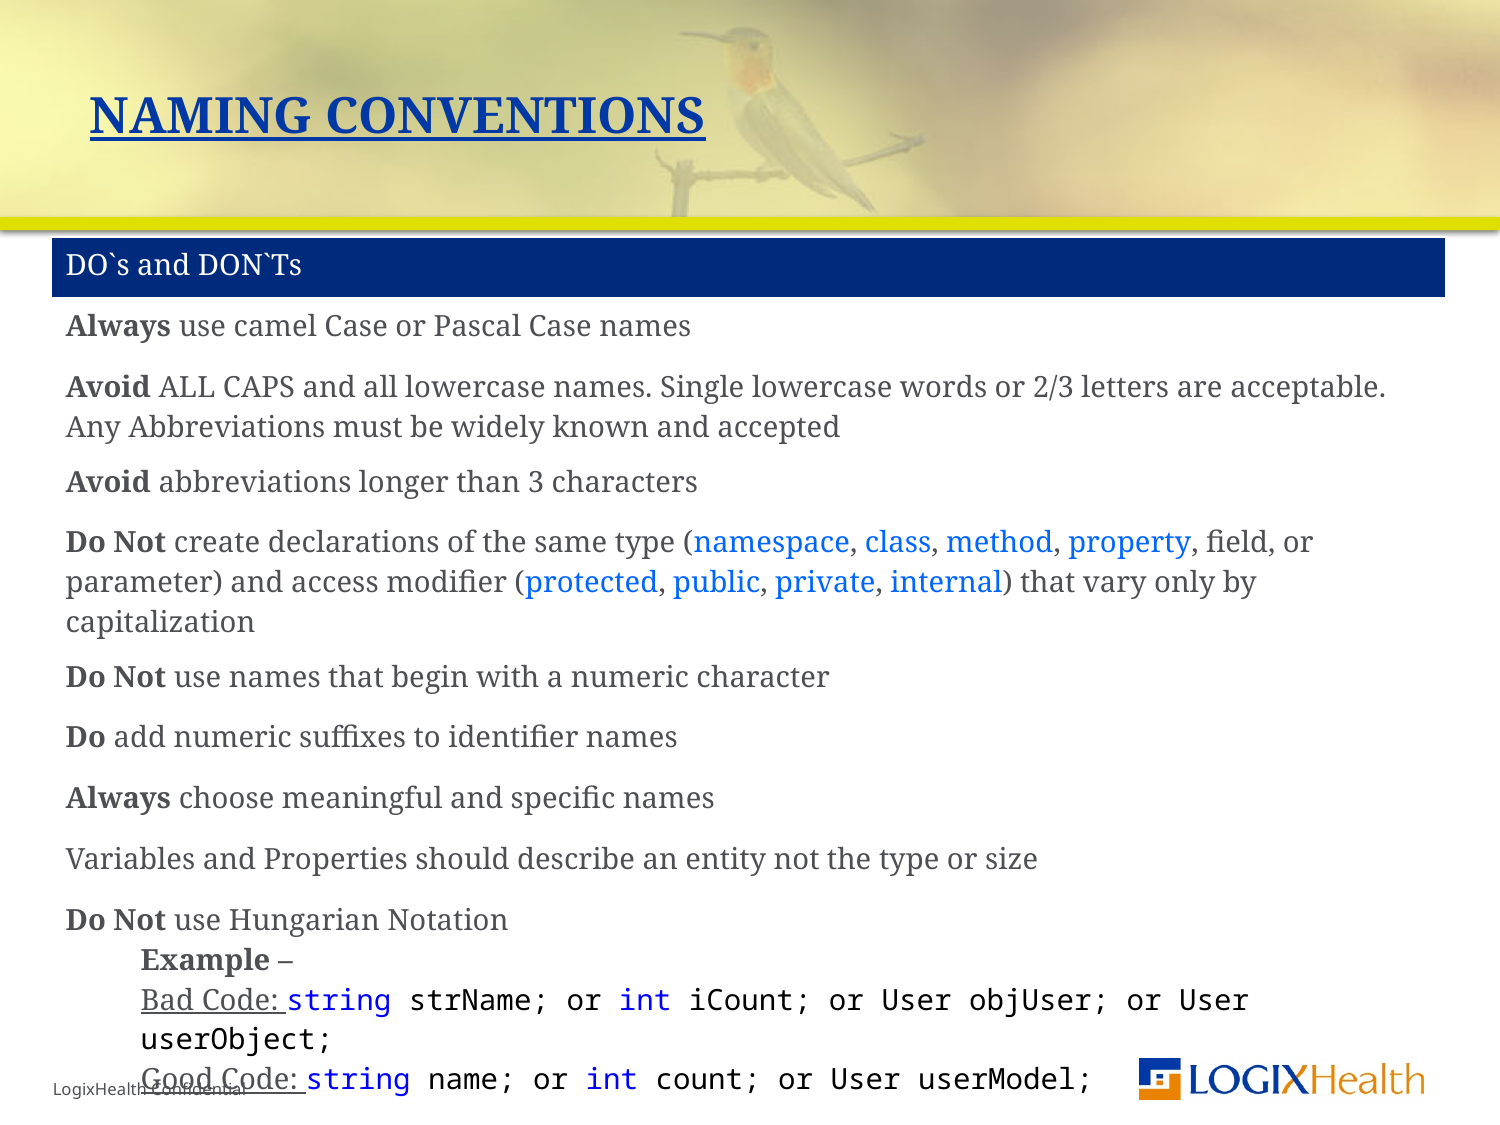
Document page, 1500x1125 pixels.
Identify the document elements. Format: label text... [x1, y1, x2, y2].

table_cell Do Not use names that begin with a numeric character [52, 649, 1445, 708]
table_cell Do Not use Hungarian Notation Example – Bad Code: string strName; or int iCount; or User objUser; or User userObject; Good Code: string name; or int count; or User userModel; [52, 893, 1445, 1105]
table_cell Always choose meaningful and specific names [52, 771, 1445, 830]
table_cell Do add numeric suffixes to identifier names [52, 710, 1445, 769]
table_cell Always use camel Case or Pascal Case names [52, 299, 1445, 358]
picture [0, 0, 1500, 217]
table_cell Avoid abbreviations longer than 3 characters [52, 454, 1445, 513]
table_header DO`s and DON`Ts [52, 238, 1445, 297]
table_cell Do Not create declarations of the same type (namespace, class, method, property, field, or parameter) and access modifier (protected, public, private, internal) that vary only by capitalization [52, 515, 1445, 648]
table_cell Variables and Properties should describe an entity not the type or size [52, 832, 1445, 891]
title Naming Conventions [75, 75, 1424, 147]
table_cell Avoid ALL CAPS and all lowercase names. Single lowercase words or 2/3 letters are acceptable. Any Abbreviations must be widely known and accepted [52, 360, 1445, 452]
